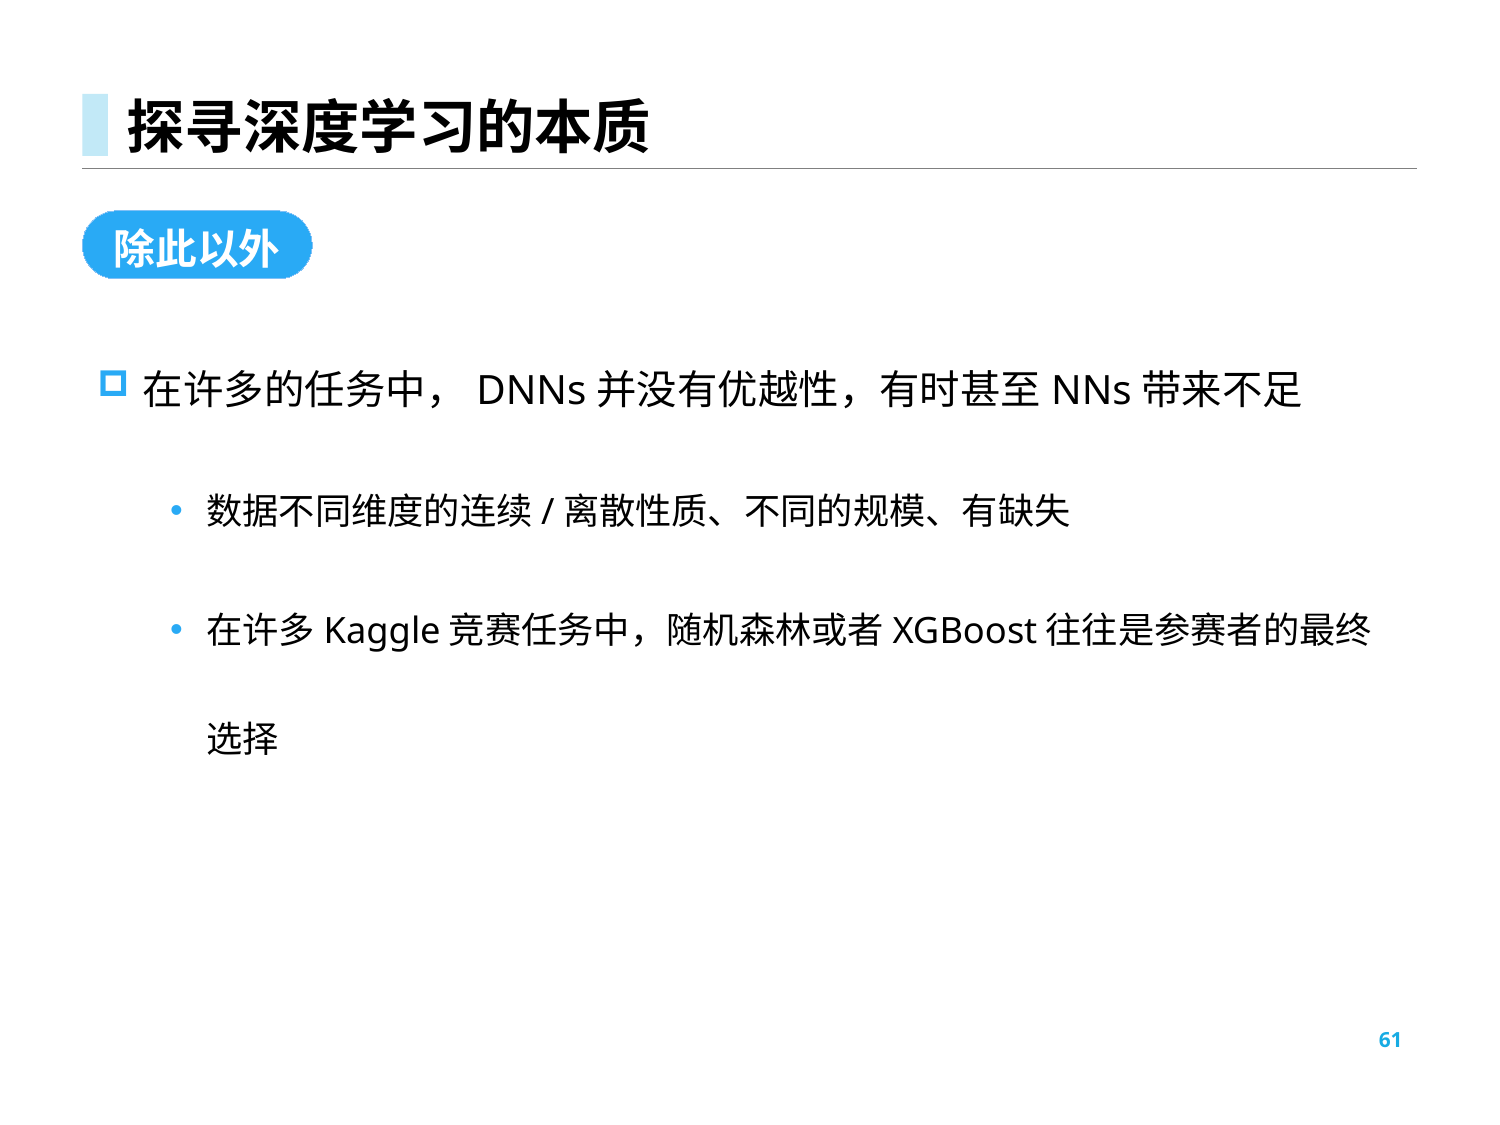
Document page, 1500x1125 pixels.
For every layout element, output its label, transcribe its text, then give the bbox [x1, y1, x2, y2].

title 探寻深度学习的本质 [111, 0, 1447, 169]
text_box 在许多的任务中，DNNs并没有优越性，有时甚至NNs带来不足 数据不同维度的连续/离散性质、不同的规模、有缺失 在许多Kaggle竞赛任务中，随机森林或者XGBoost往往是参赛者的最终选择 [82, 283, 1418, 771]
slide_number 61 [1059, 1023, 1418, 1058]
text_box 除此以外 [82, 210, 313, 279]
